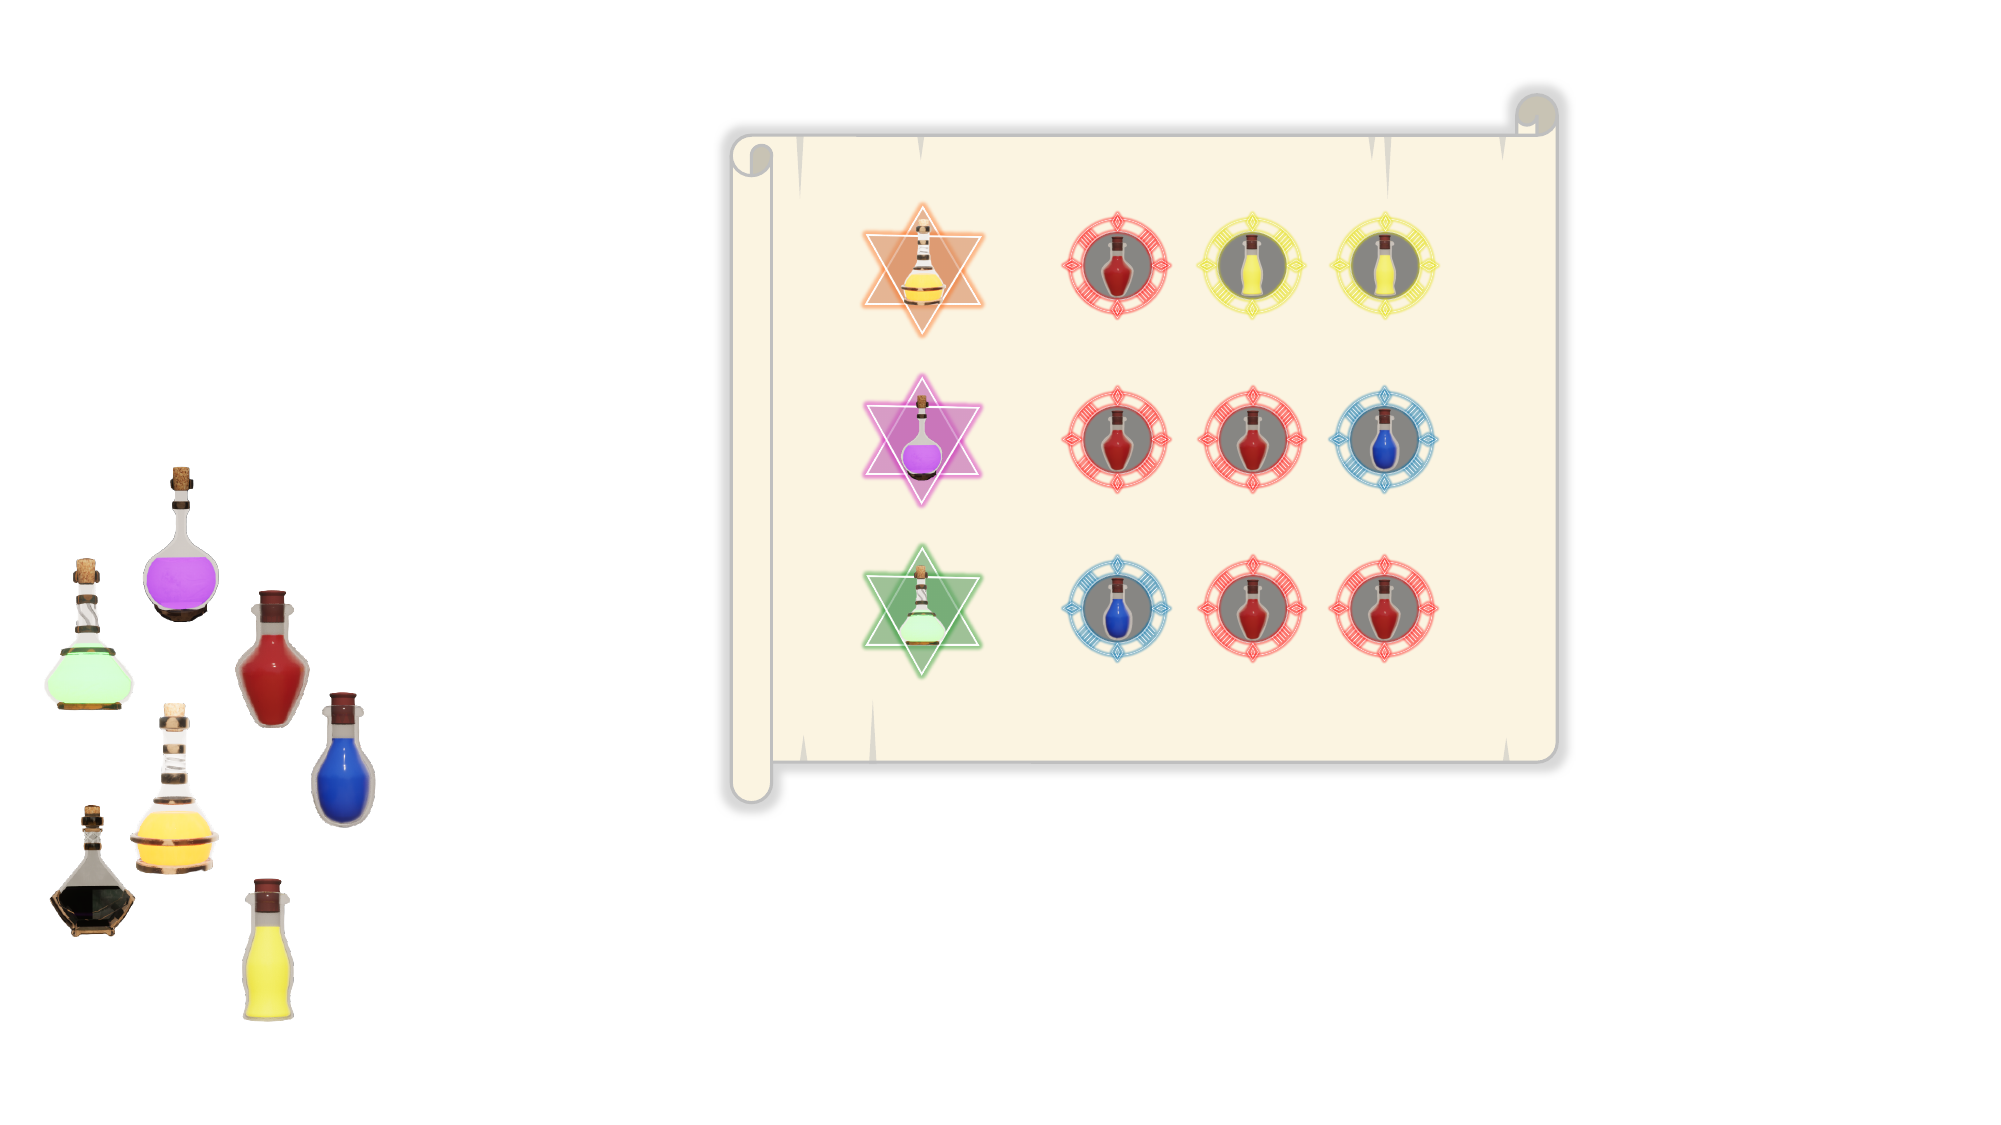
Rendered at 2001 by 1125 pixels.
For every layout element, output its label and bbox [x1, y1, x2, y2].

picture [1058, 383, 1174, 497]
picture [11, 456, 429, 1065]
text_box [1497, 132, 1509, 161]
text_box [867, 699, 879, 766]
text_box [1500, 737, 1512, 766]
picture [856, 198, 989, 342]
picture [1058, 552, 1174, 666]
text_box [794, 132, 806, 200]
picture [857, 539, 988, 683]
text_box [798, 734, 810, 763]
picture [1058, 208, 1174, 322]
picture [1326, 552, 1442, 666]
picture [1194, 552, 1310, 666]
text_box [915, 132, 927, 161]
text_box [1366, 132, 1378, 161]
text_box [1382, 132, 1394, 200]
text_box [729, 93, 1559, 805]
picture [1327, 208, 1443, 323]
picture [1194, 208, 1310, 323]
picture [1194, 383, 1310, 497]
picture [1326, 383, 1442, 497]
picture [857, 368, 988, 513]
